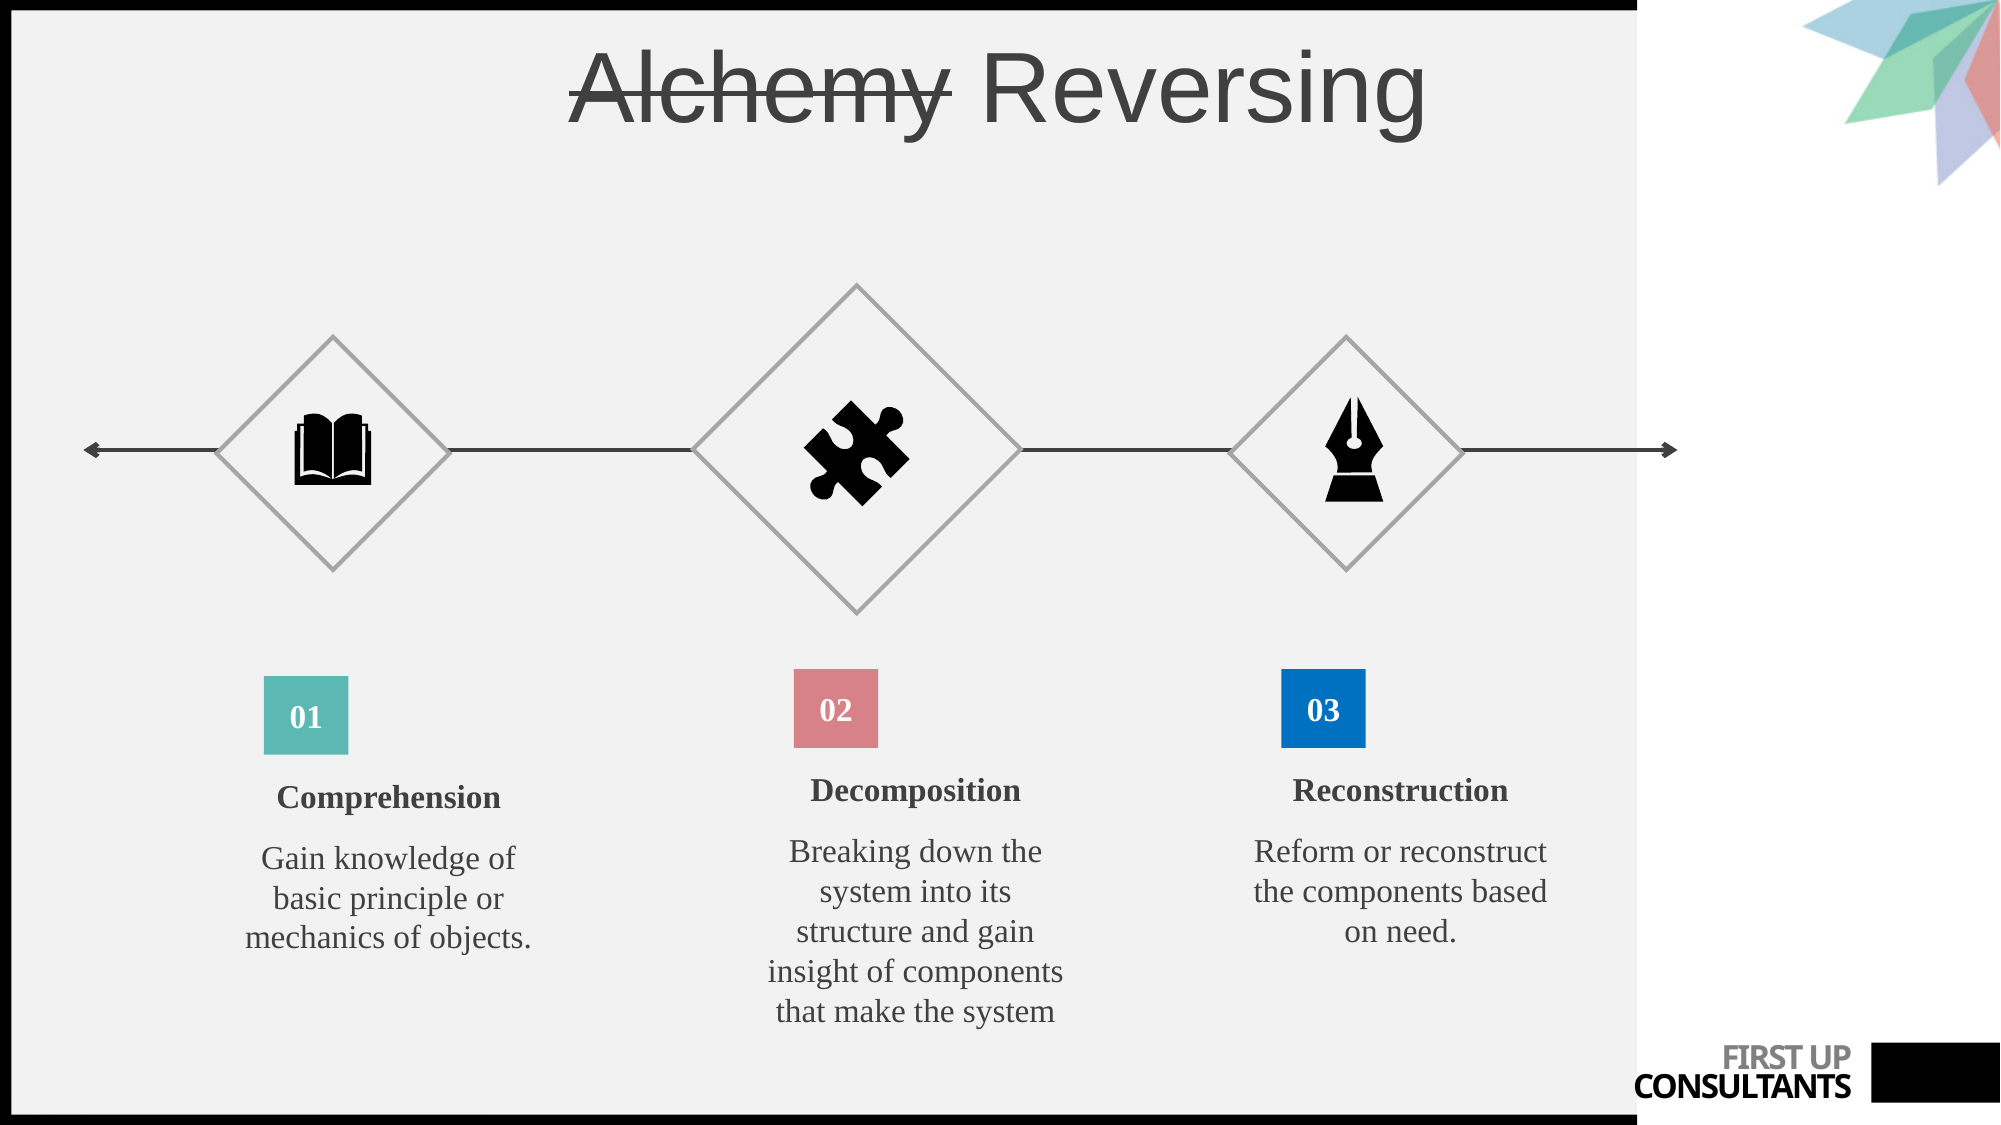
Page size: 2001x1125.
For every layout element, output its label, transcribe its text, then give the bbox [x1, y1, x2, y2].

text_box [1228, 451, 1465, 572]
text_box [747, 761, 1084, 1039]
text_box [691, 283, 1022, 449]
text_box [1232, 761, 1569, 958]
text_box [293, 412, 373, 449]
text_box [802, 398, 905, 449]
text_box [1232, 335, 1460, 449]
text_box [805, 451, 912, 508]
picture [1638, 0, 2001, 1125]
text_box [220, 767, 557, 965]
text_box 02 [793, 668, 879, 749]
text_box [1322, 396, 1386, 449]
text_box [293, 451, 373, 486]
text_box [219, 335, 447, 449]
text_box [693, 451, 1021, 615]
list Alchemy Reversing [0, 26, 1999, 153]
text_box 03 [1280, 668, 1367, 749]
text_box [1323, 451, 1385, 503]
text_box [215, 451, 451, 572]
text_box 01 [263, 675, 349, 756]
